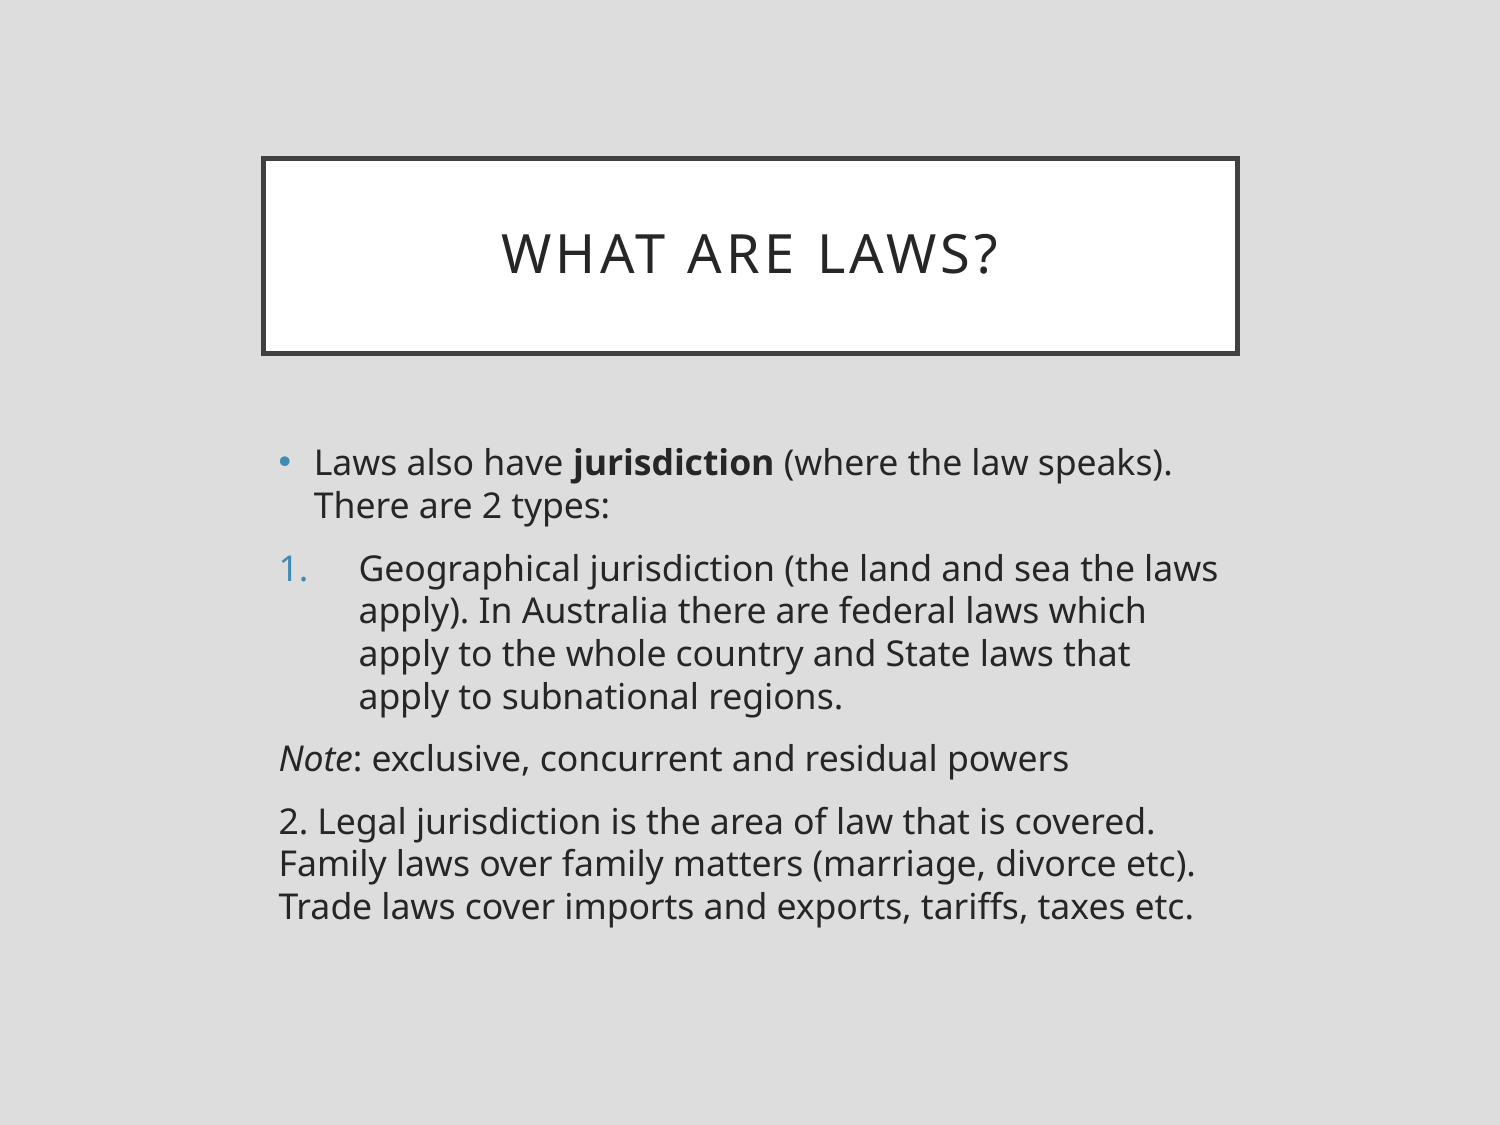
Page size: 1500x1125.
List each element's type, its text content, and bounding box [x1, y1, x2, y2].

list Laws also have jurisdiction (where the law speaks). There are 2 types: Geographical jurisdiction (the land and sea the laws apply). In Australia there are federal laws which apply to the whole country and State laws that apply to subnational regions. Note: exclusive, concurrent and residual powers 2. Legal jurisdiction is the area of law that is covered. Family laws over family matters (marriage, divorce etc). Trade laws cover imports and exports, tariffs, taxes etc. [263, 432, 1238, 942]
title WHAT ARE LAWS? [261, 156, 1240, 356]
